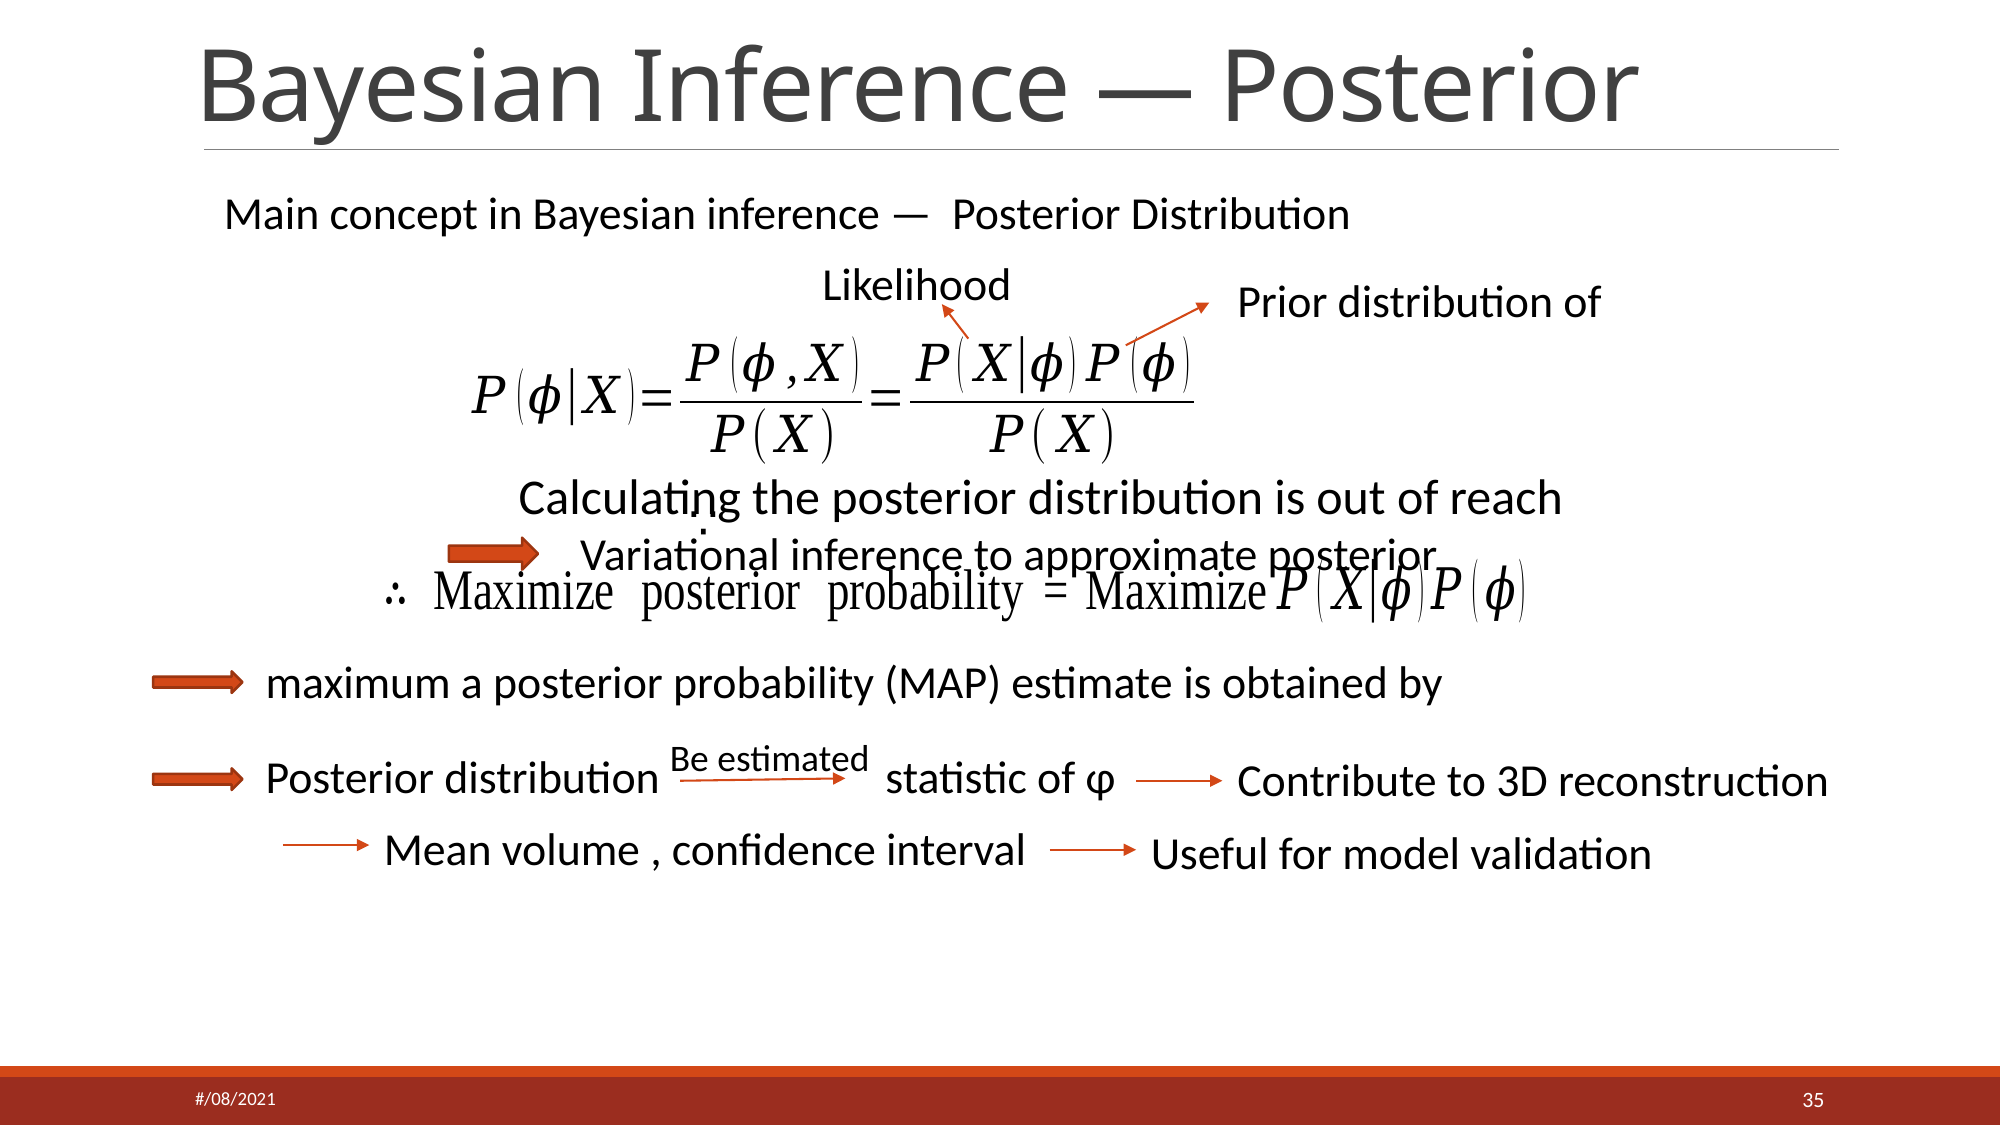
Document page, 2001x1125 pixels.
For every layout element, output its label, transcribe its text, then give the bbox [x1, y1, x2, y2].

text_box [1125, 302, 1210, 346]
slide_number #/08/2021 [180, 1077, 586, 1120]
slide_number 35 [1624, 1077, 1840, 1120]
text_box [448, 456, 1585, 594]
text_box Likelihood [807, 247, 1045, 318]
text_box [941, 303, 969, 340]
title Bayesian Inference — Posterior [180, 0, 1830, 150]
text_box Main concept in Bayesian inference — Posterior Distribution [209, 175, 1377, 246]
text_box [152, 645, 1853, 888]
text_box Prior distribution of [1222, 264, 1653, 334]
